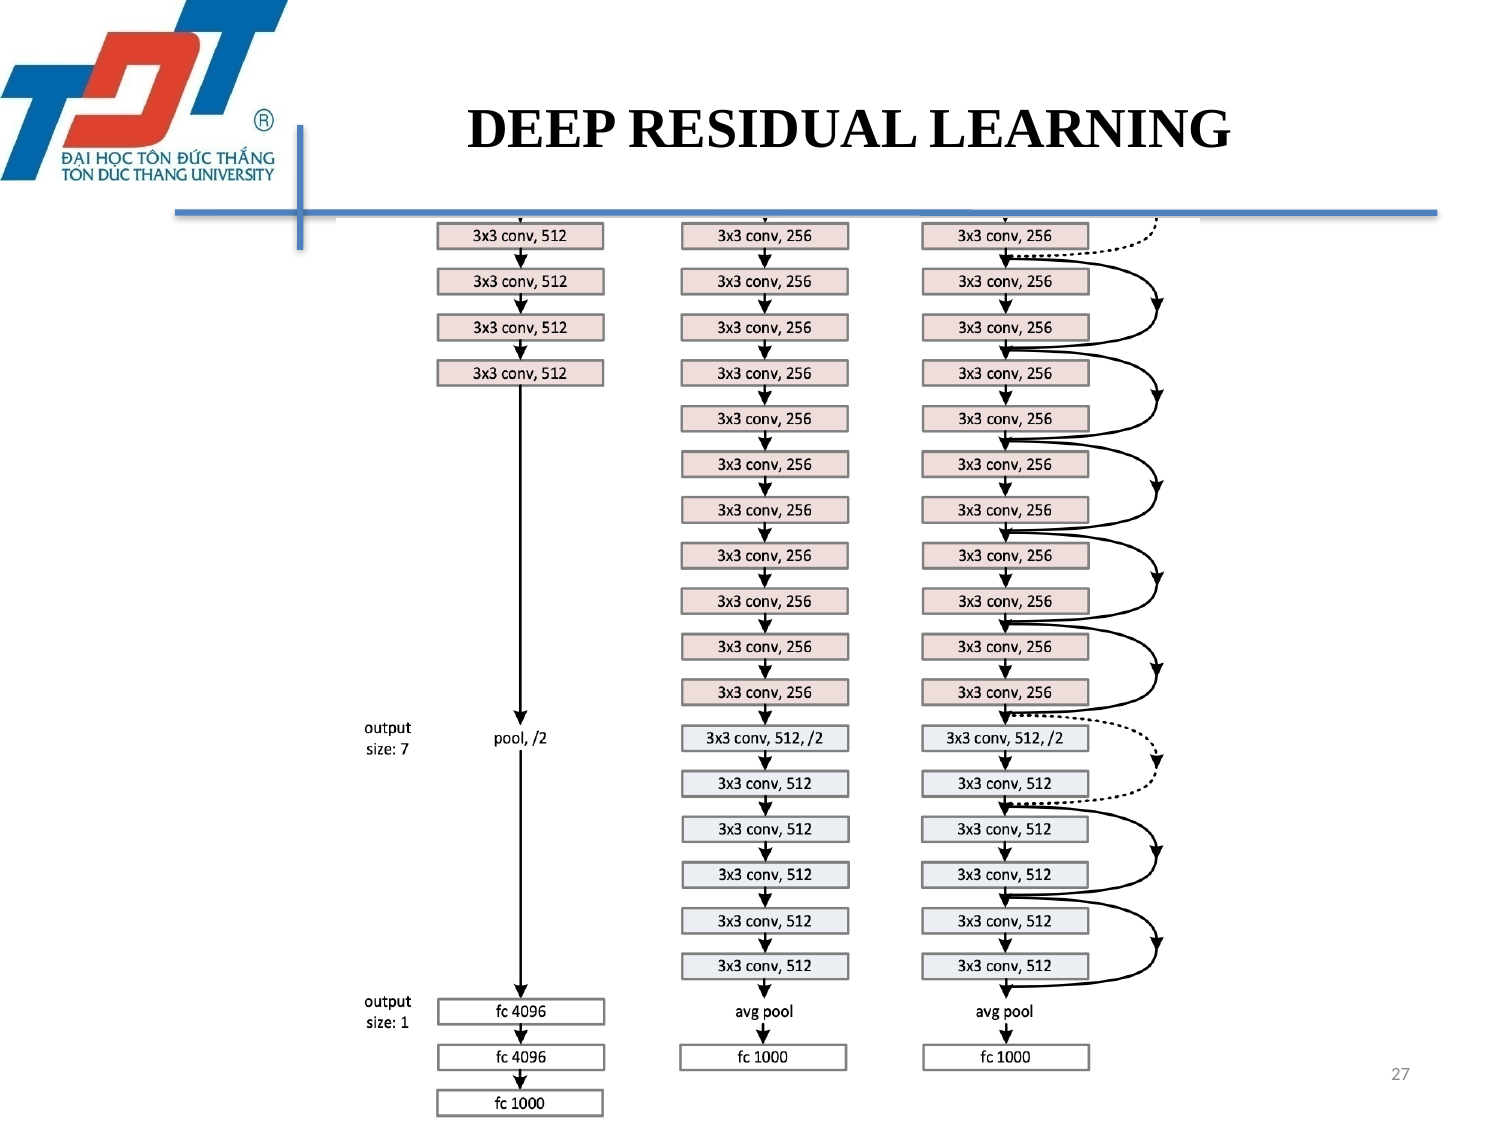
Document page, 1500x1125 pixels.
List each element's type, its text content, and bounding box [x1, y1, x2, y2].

picture [0, 0, 288, 181]
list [336, 218, 1201, 1125]
slide_number 27 [1205, 1042, 1425, 1103]
title DEEP RESIDUAL LEARNING [174, 31, 1500, 219]
